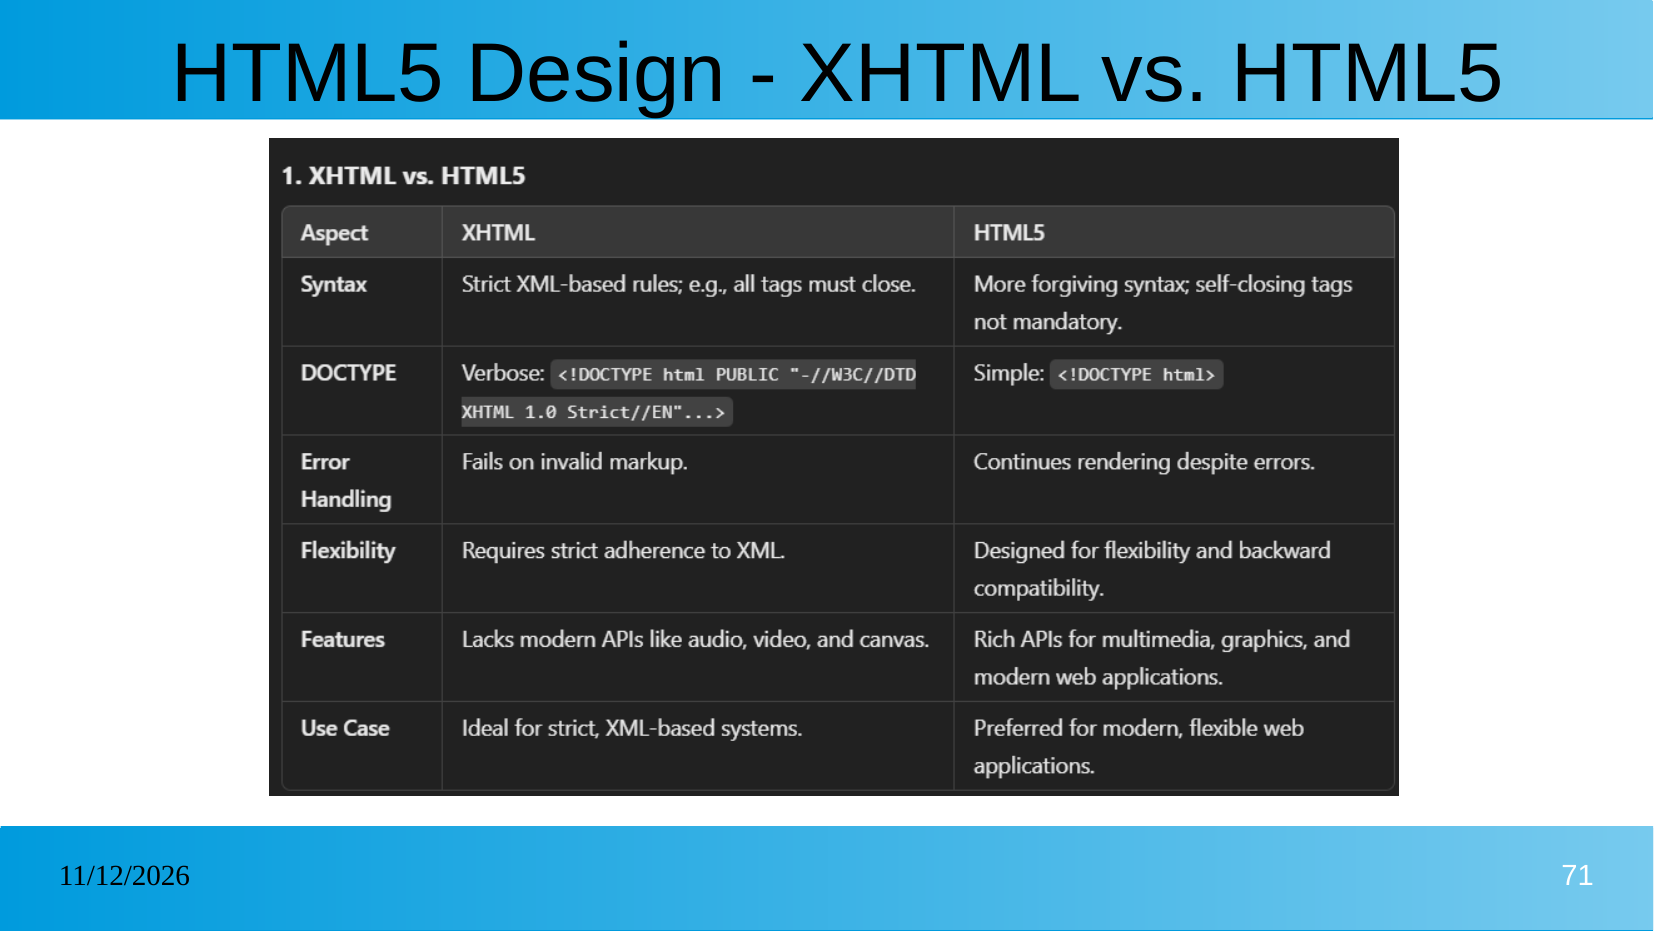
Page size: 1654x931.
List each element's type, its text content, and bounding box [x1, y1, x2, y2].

slide_number 71 [1210, 856, 1594, 915]
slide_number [645, 108, 672, 118]
picture [269, 138, 1399, 797]
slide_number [59, 856, 443, 915]
title HTML5 Design - XHTML vs. HTML5 [59, 29, 1594, 108]
